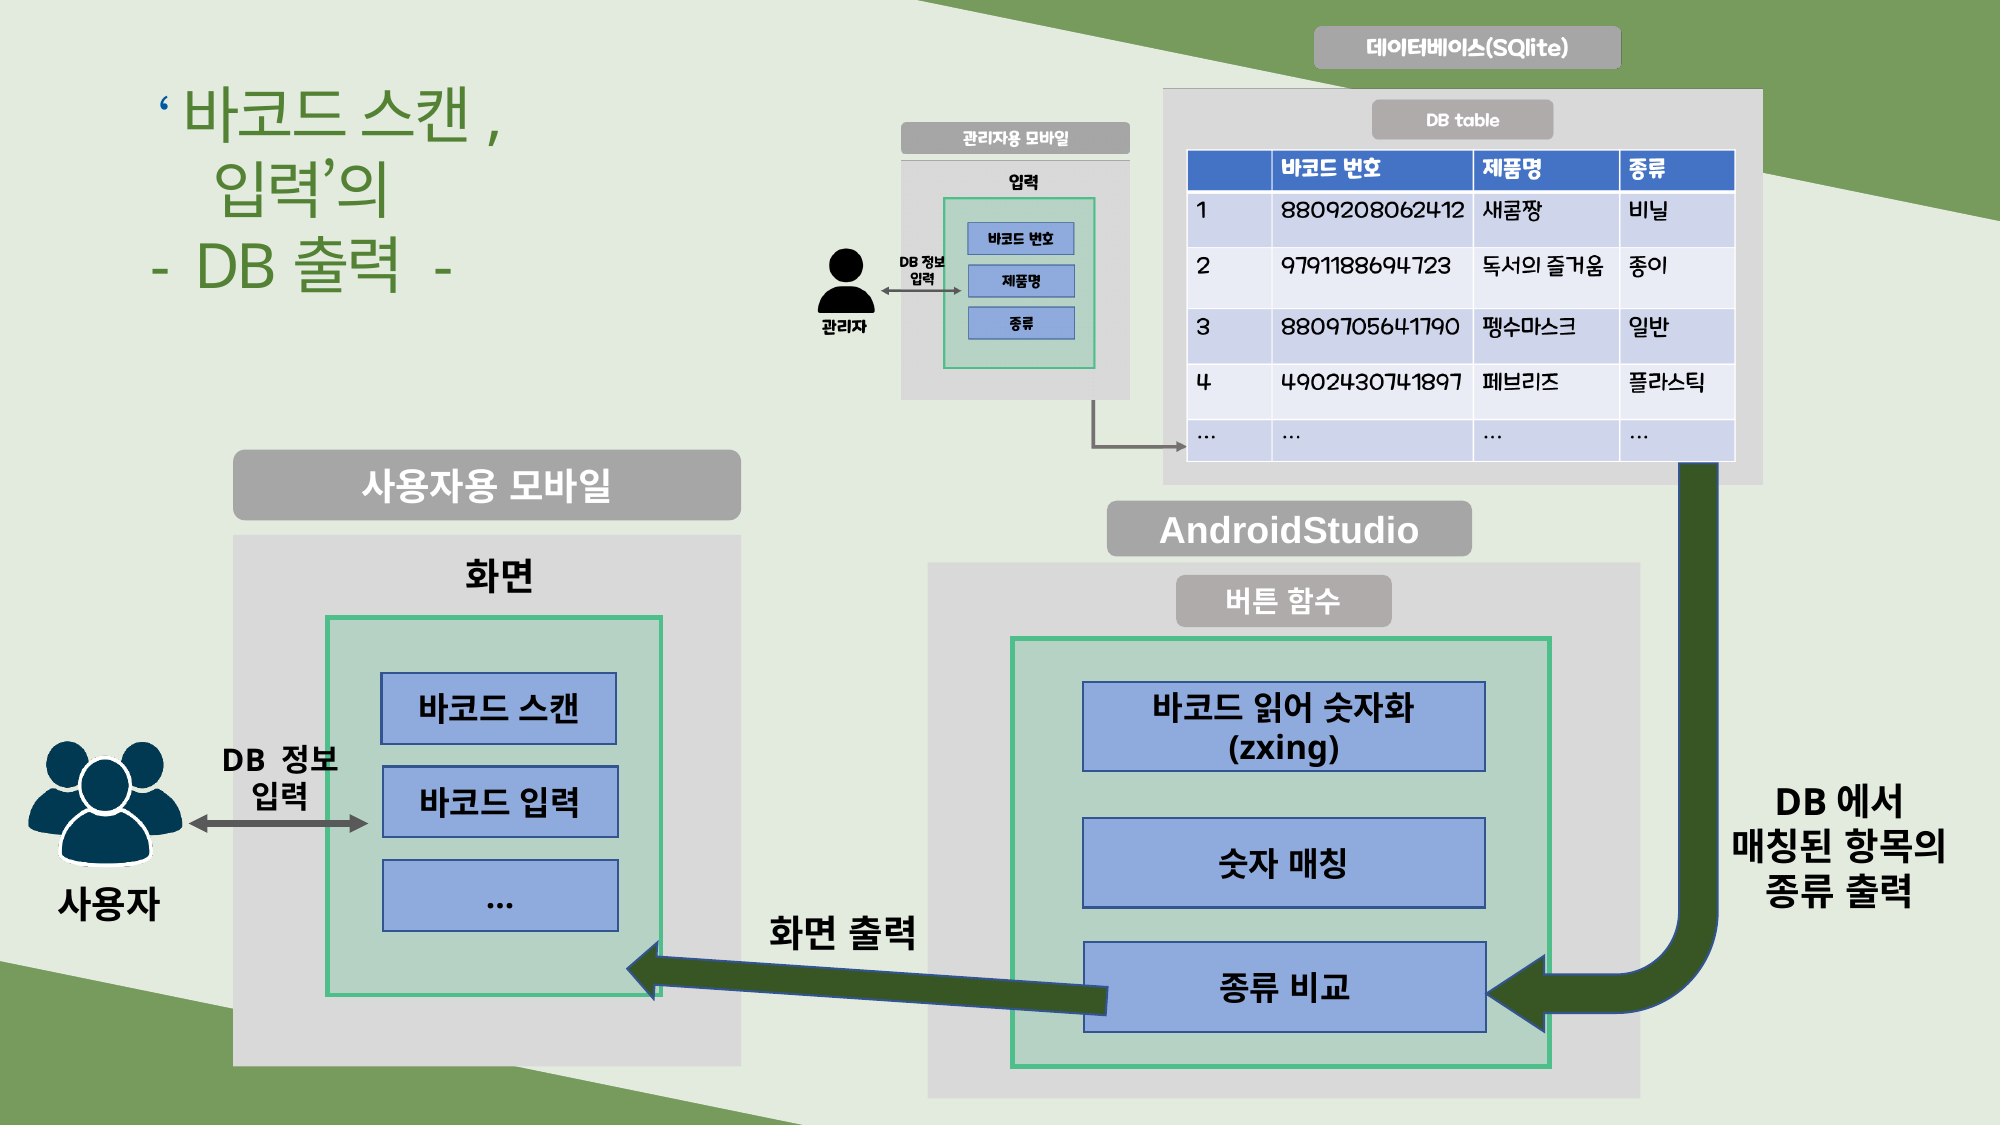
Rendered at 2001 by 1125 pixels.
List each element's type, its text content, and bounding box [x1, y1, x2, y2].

text_box [1641, 485, 1719, 1011]
text_box ‘바코드 스캔, 입력’의 - DB출력 - [42, 68, 563, 309]
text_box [927, 500, 1641, 1099]
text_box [42, 449, 742, 1067]
text_box 화면 출력 [742, 902, 927, 963]
text_box [742, 963, 927, 1005]
text_box DB에서 매칭된 항목의 종류 출력 [1703, 770, 1977, 921]
picture [811, 26, 1763, 485]
picture [11, 718, 200, 886]
